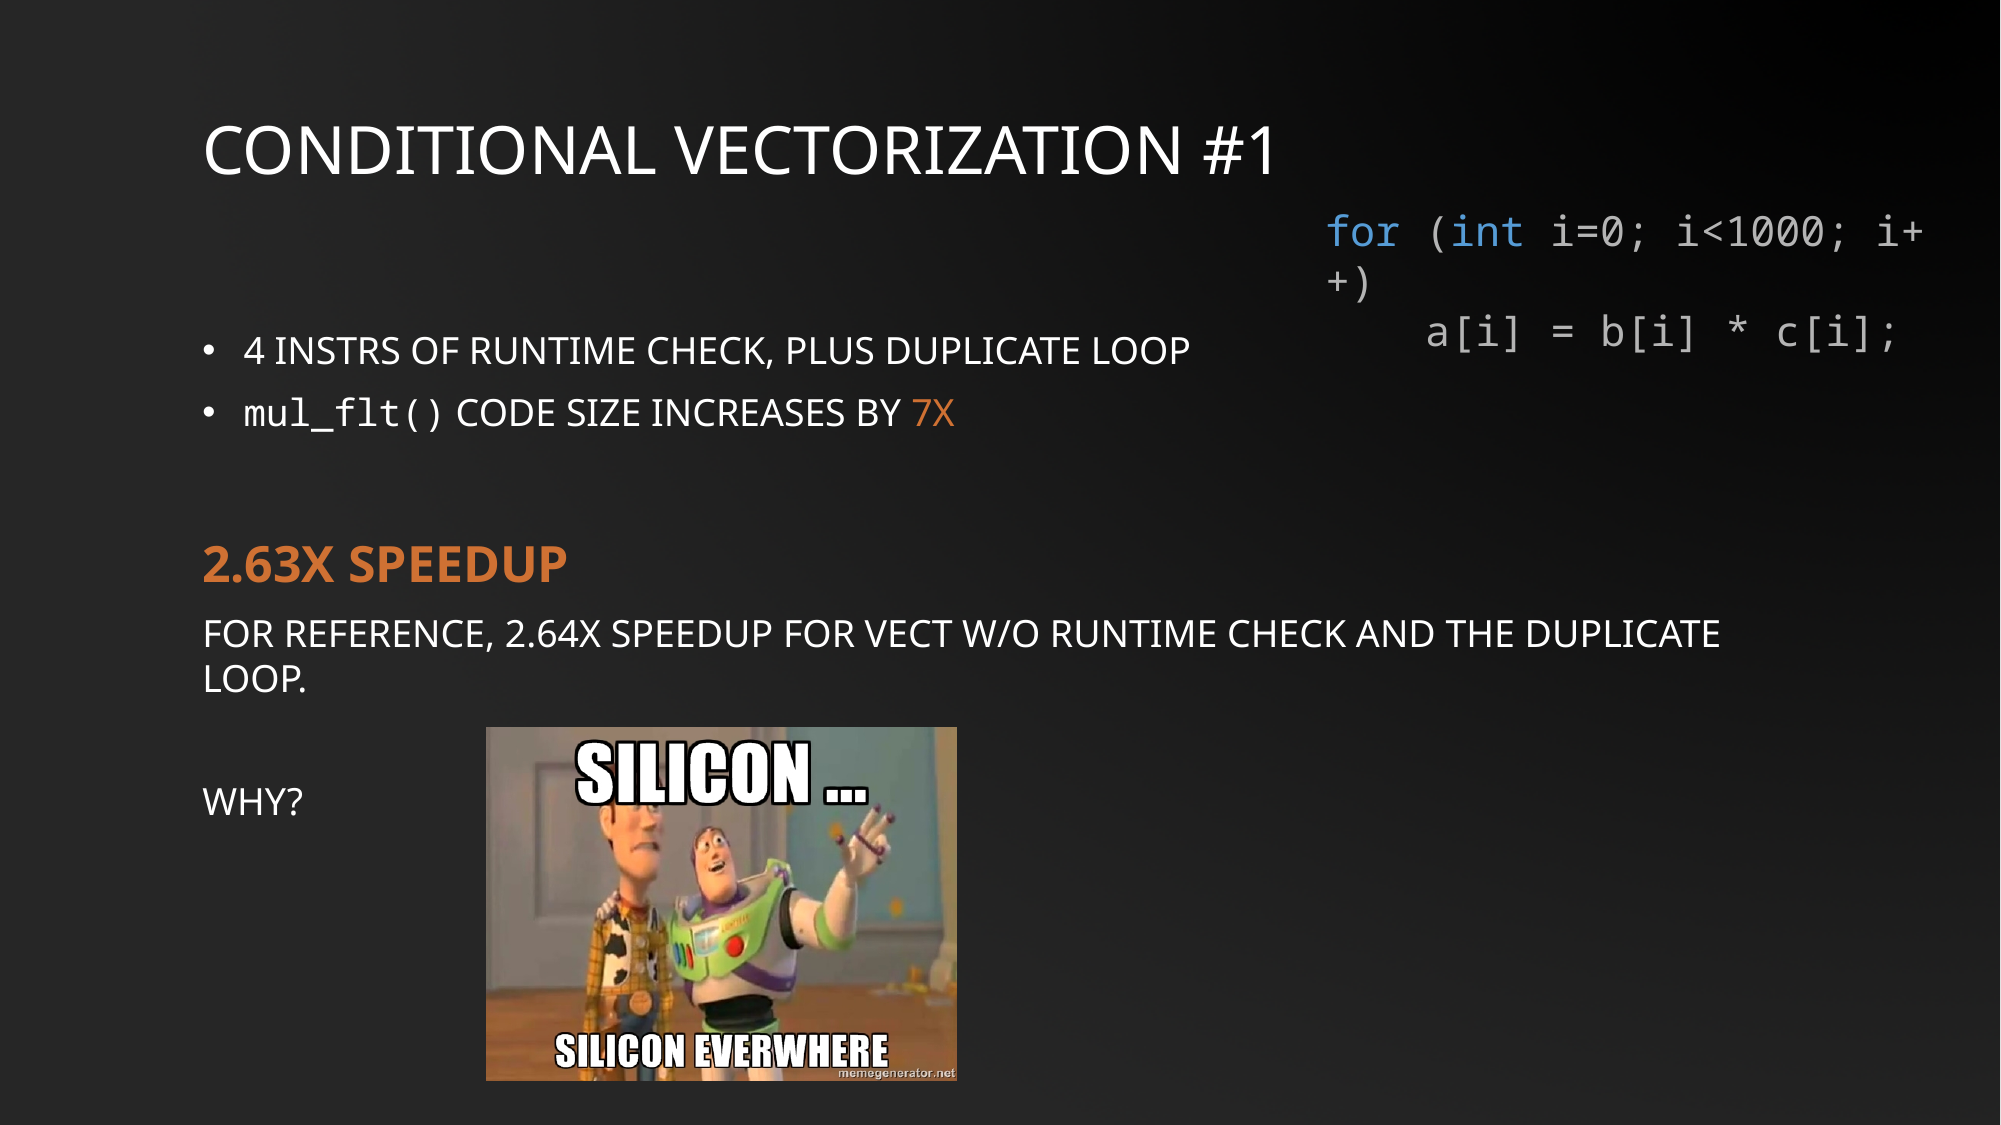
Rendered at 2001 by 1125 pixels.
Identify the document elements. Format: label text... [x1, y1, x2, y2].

list 4 instrs of runtime check, plus duplicate loop mul_flt() code size increases by 7x 2.63x speedup For reference, 2.64x speedup for vect w/o runtime check and the duplicate loop. Why? [187, 319, 1813, 832]
picture [0, 0, 2001, 1125]
title Conditional vectorization #1 [187, 99, 1813, 296]
text_box for (int i=0; i<1000; i++) a[i] = b[i] * c[i]; [1310, 197, 1960, 413]
